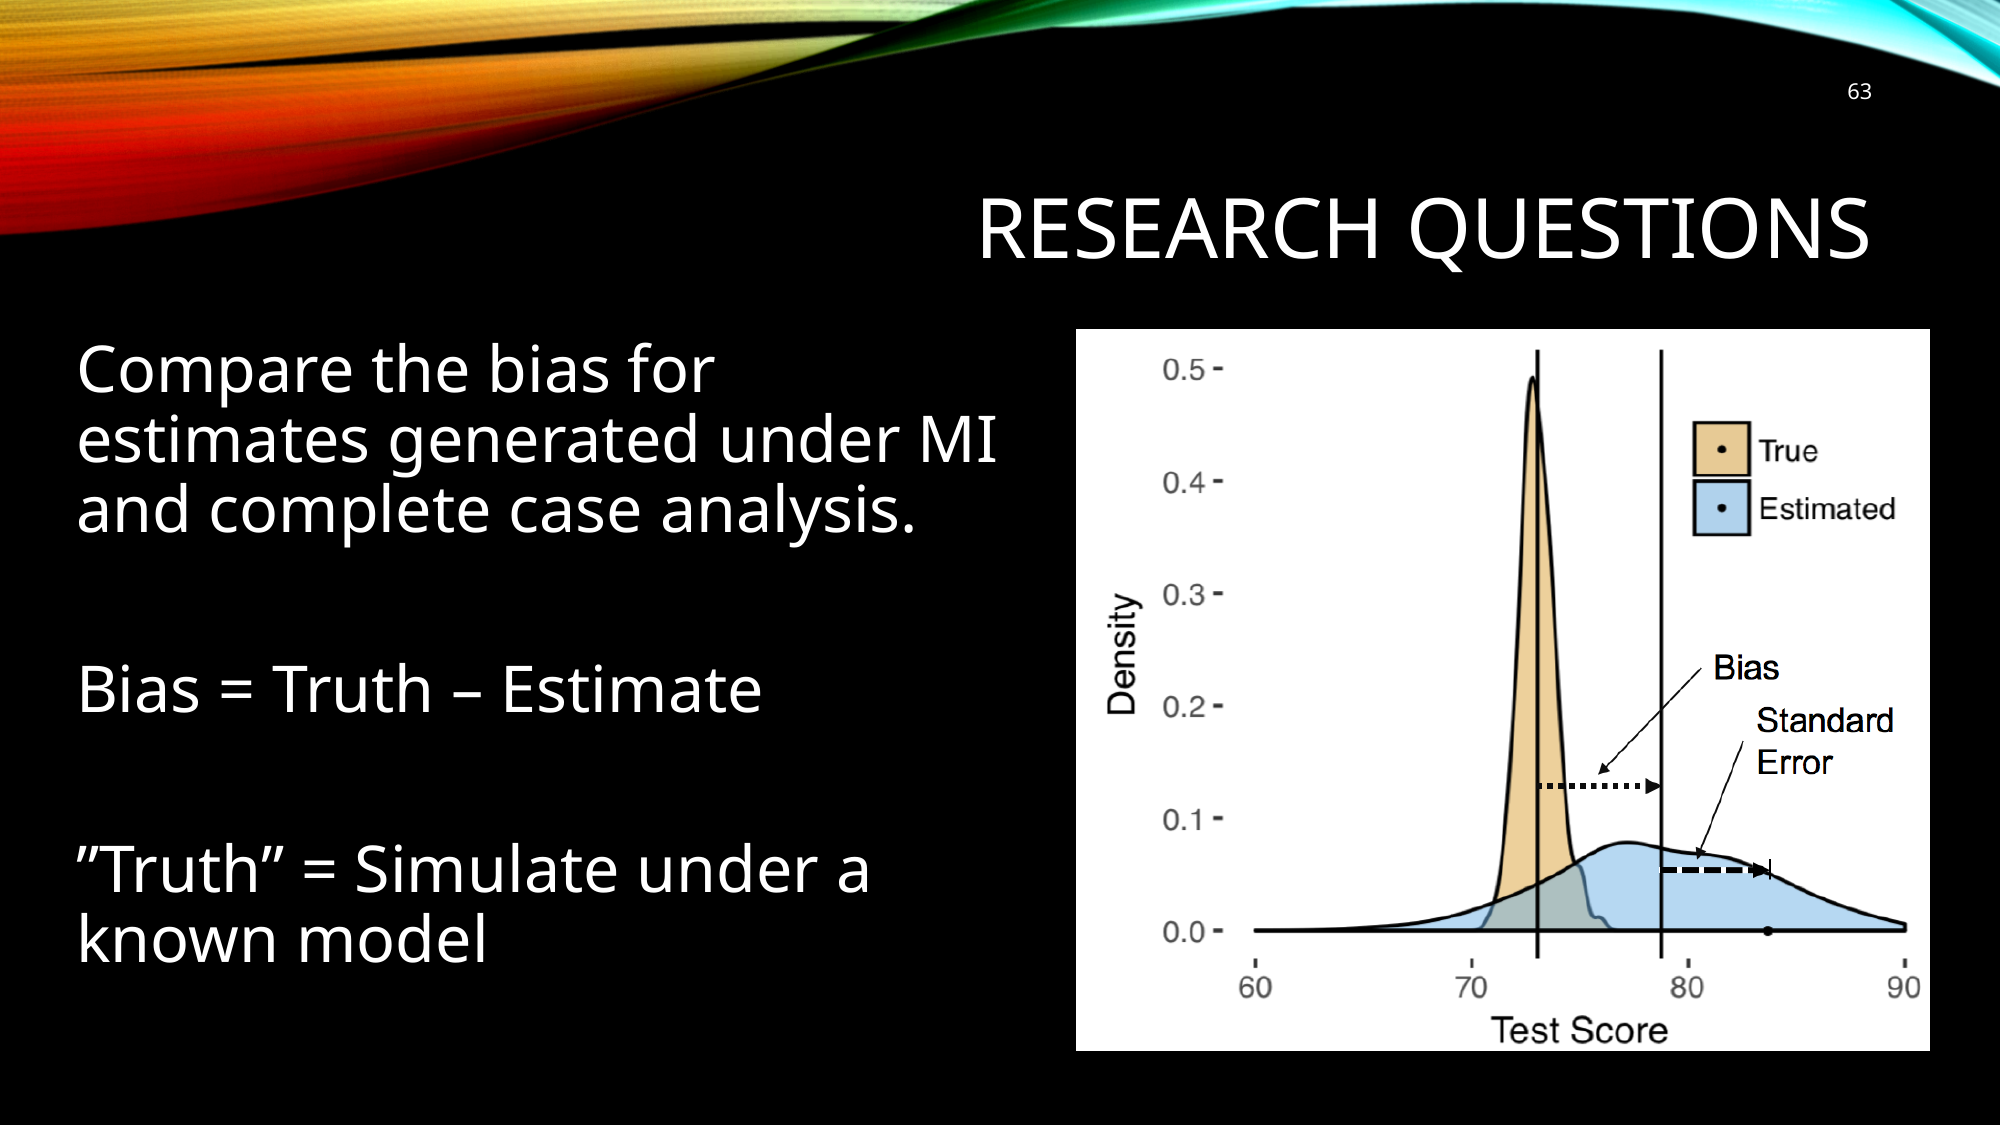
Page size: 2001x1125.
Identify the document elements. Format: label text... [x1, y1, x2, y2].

picture [0, 0, 2000, 237]
list Compare the bias for estimates generated under MI and complete case analysis. Bias = Truth – Estimate ”Truth” = Simulate under a known model [60, 329, 1016, 1051]
slide_number 63 [1437, 62, 1888, 123]
title Research Questions [474, 125, 1888, 338]
picture [1076, 329, 1930, 1052]
